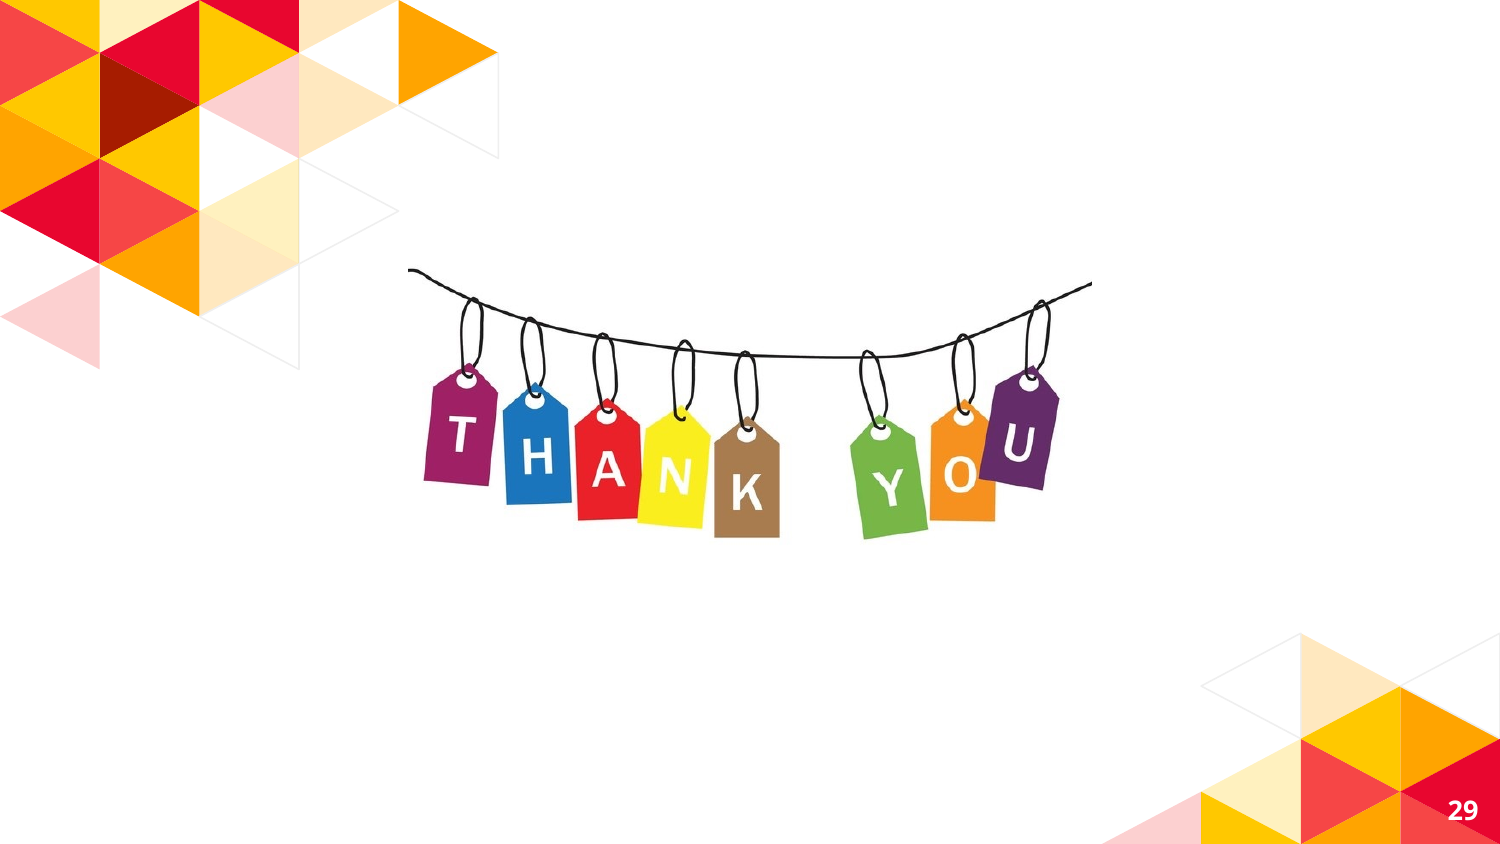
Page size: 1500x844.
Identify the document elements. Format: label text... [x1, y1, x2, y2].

picture [408, 215, 1092, 728]
slide_number 29 [1403, 779, 1494, 844]
